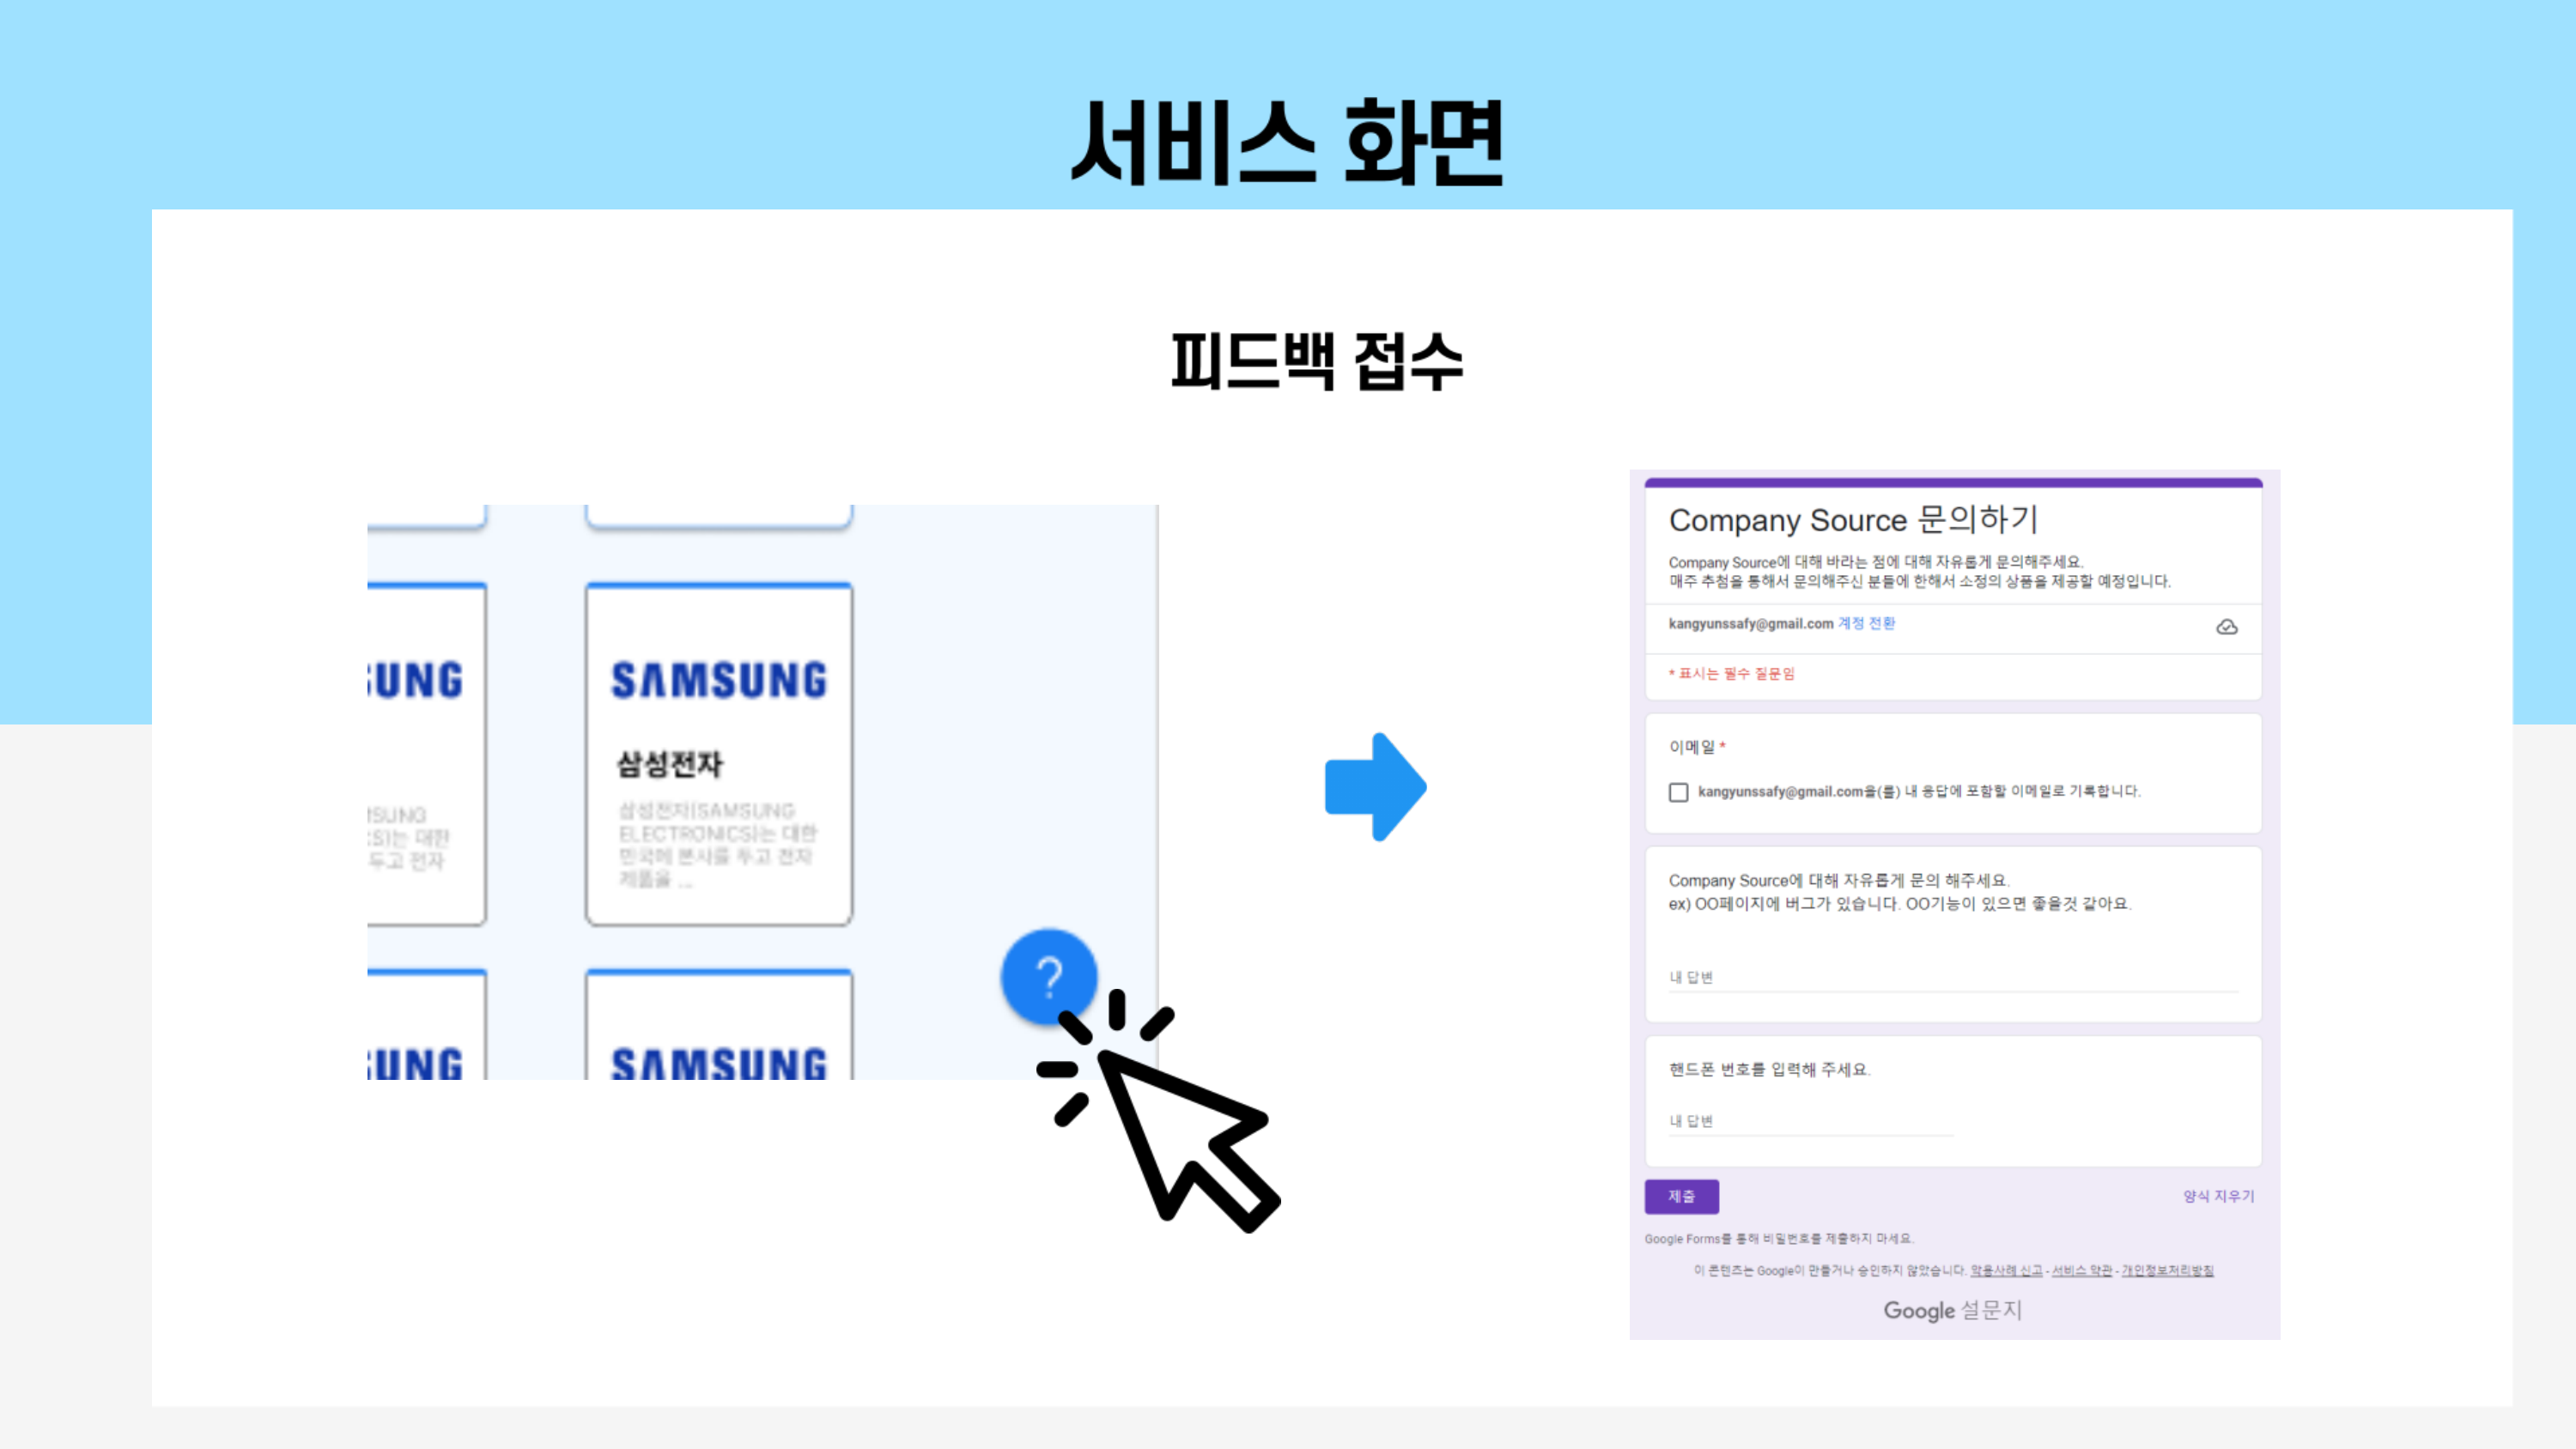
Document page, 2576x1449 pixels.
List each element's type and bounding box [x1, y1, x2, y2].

text_box [1036, 989, 1281, 1234]
text_box [152, 209, 2514, 1408]
picture [428, 64, 1558, 229]
text_box [1630, 470, 2281, 1340]
text_box [1317, 724, 1427, 861]
text_box [0, 0, 2576, 724]
picture [873, 308, 1501, 421]
text_box [368, 505, 1159, 1080]
